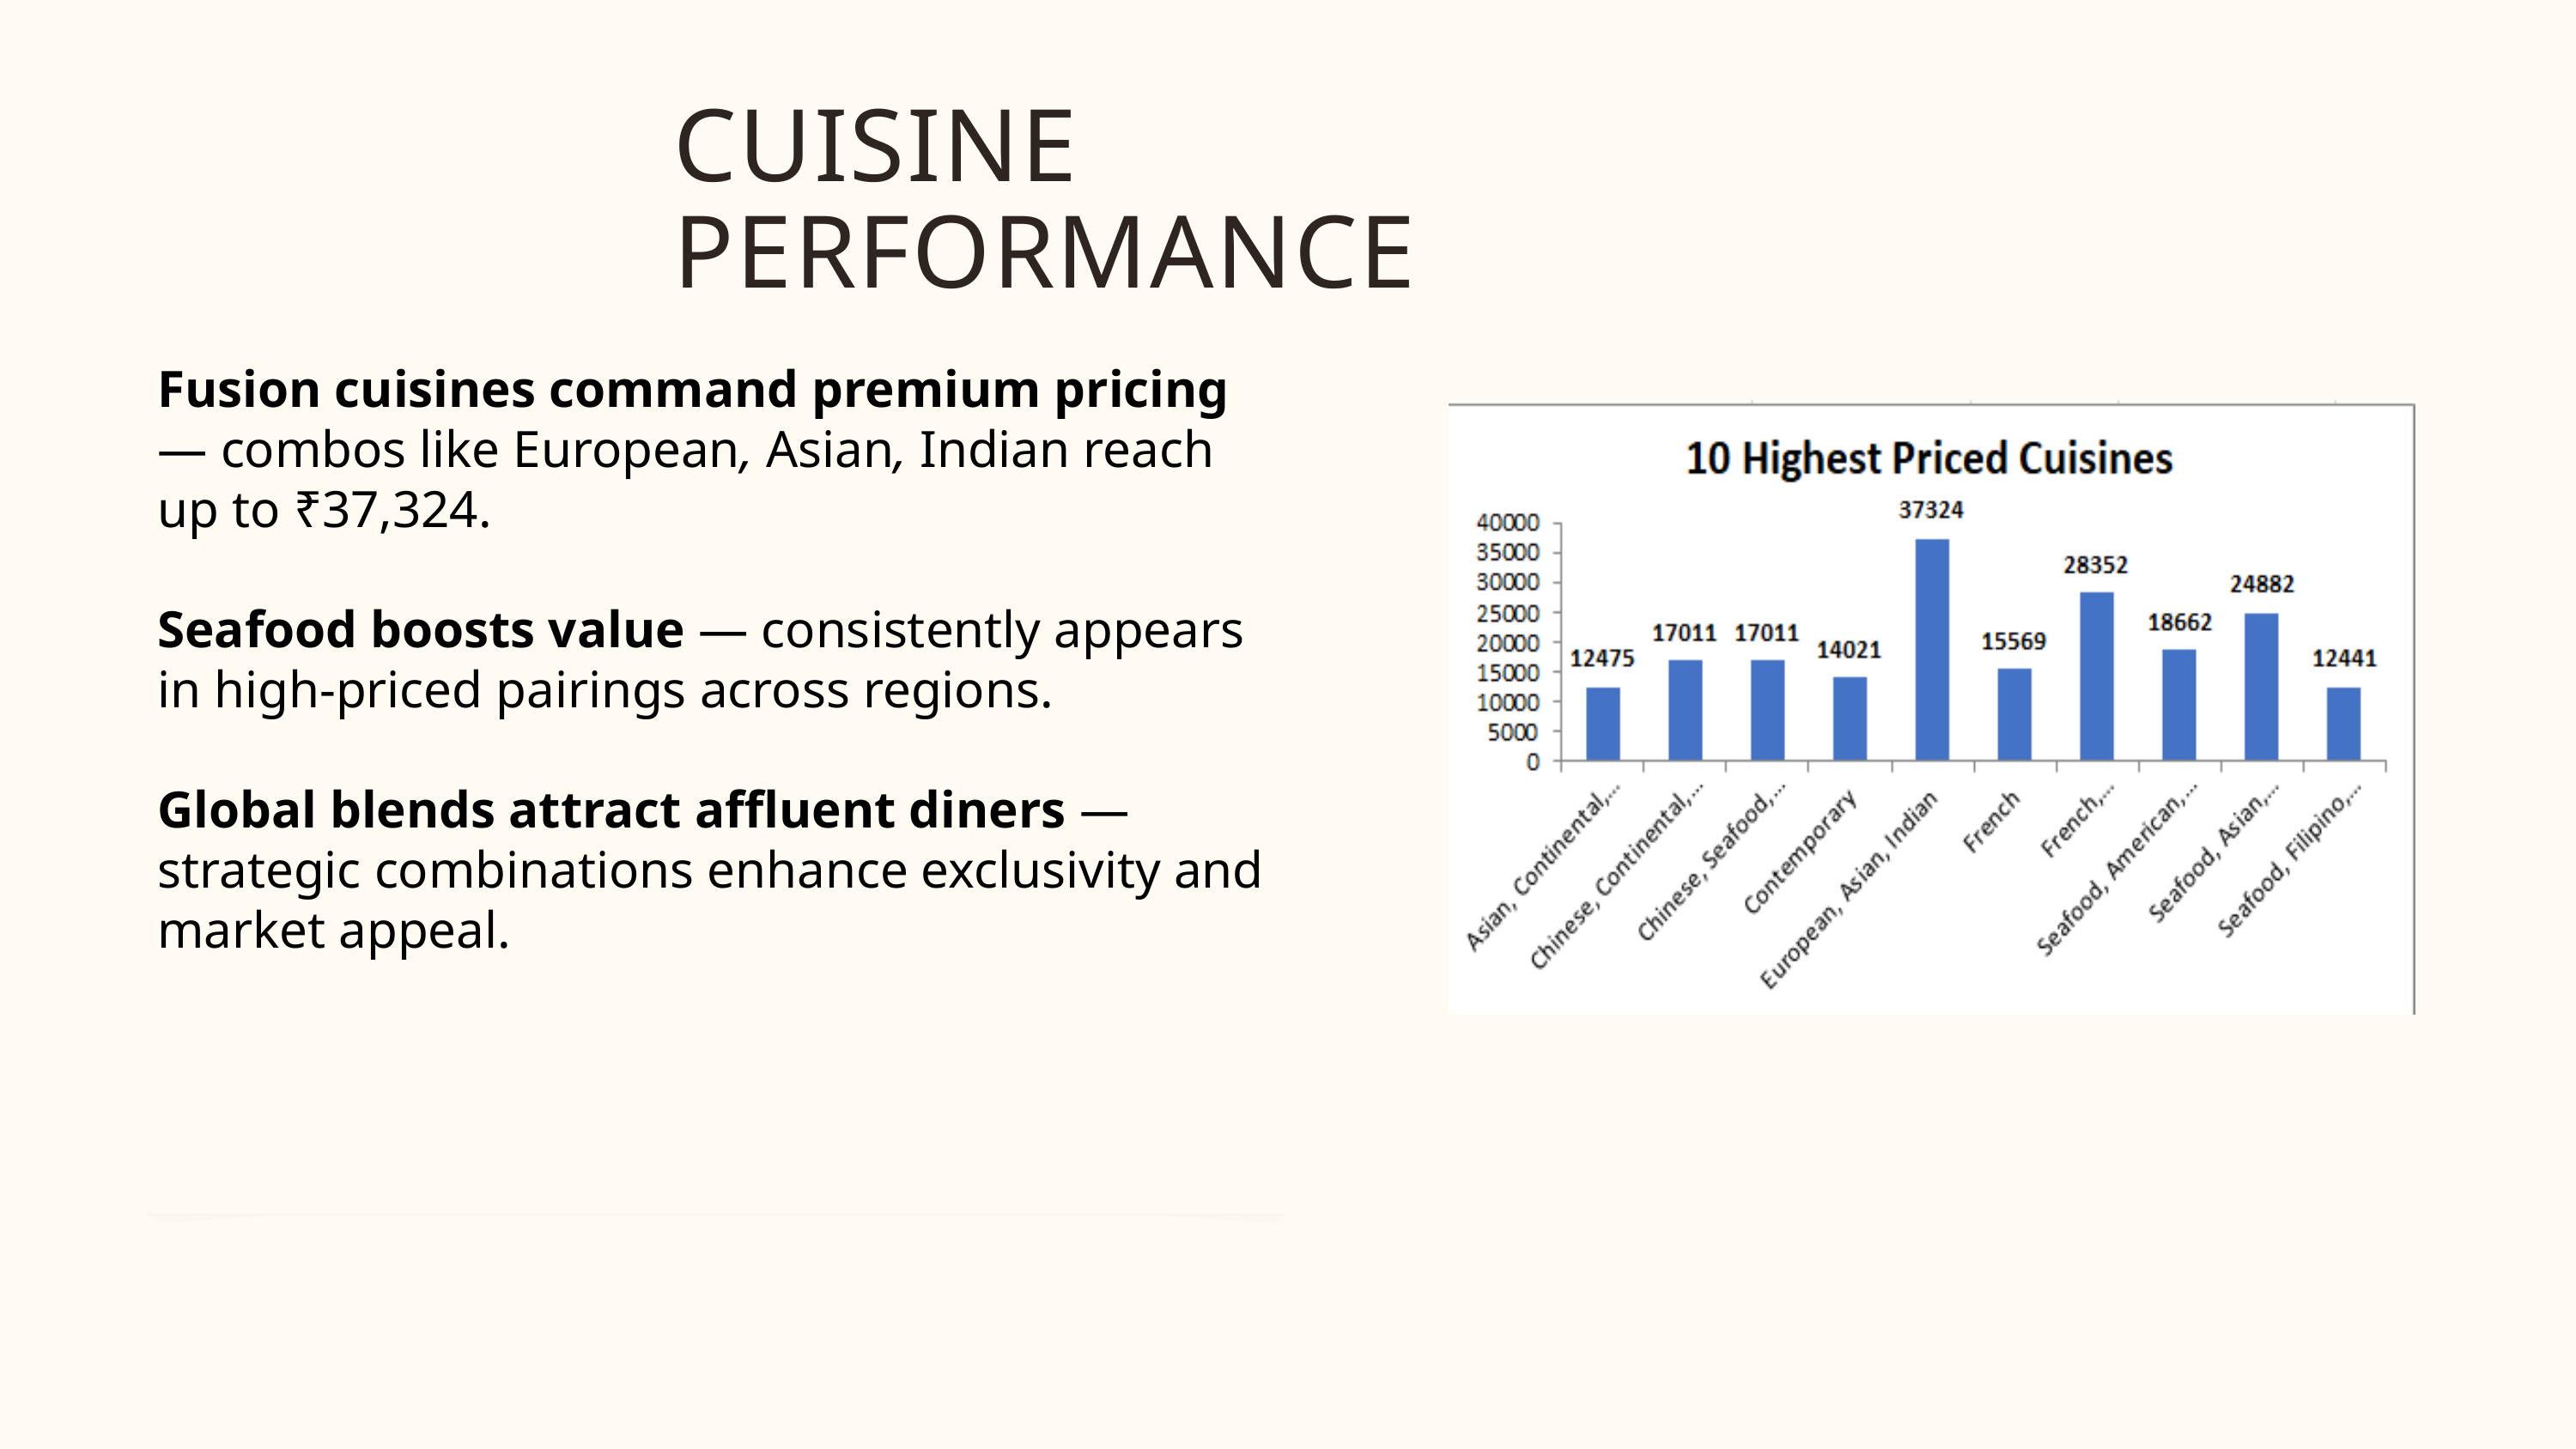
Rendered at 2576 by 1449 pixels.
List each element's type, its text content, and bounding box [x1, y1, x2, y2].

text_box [144, 345, 1289, 1224]
picture [1449, 400, 2415, 1015]
text_box CUISINE PERFORMANCE [673, 95, 1796, 308]
